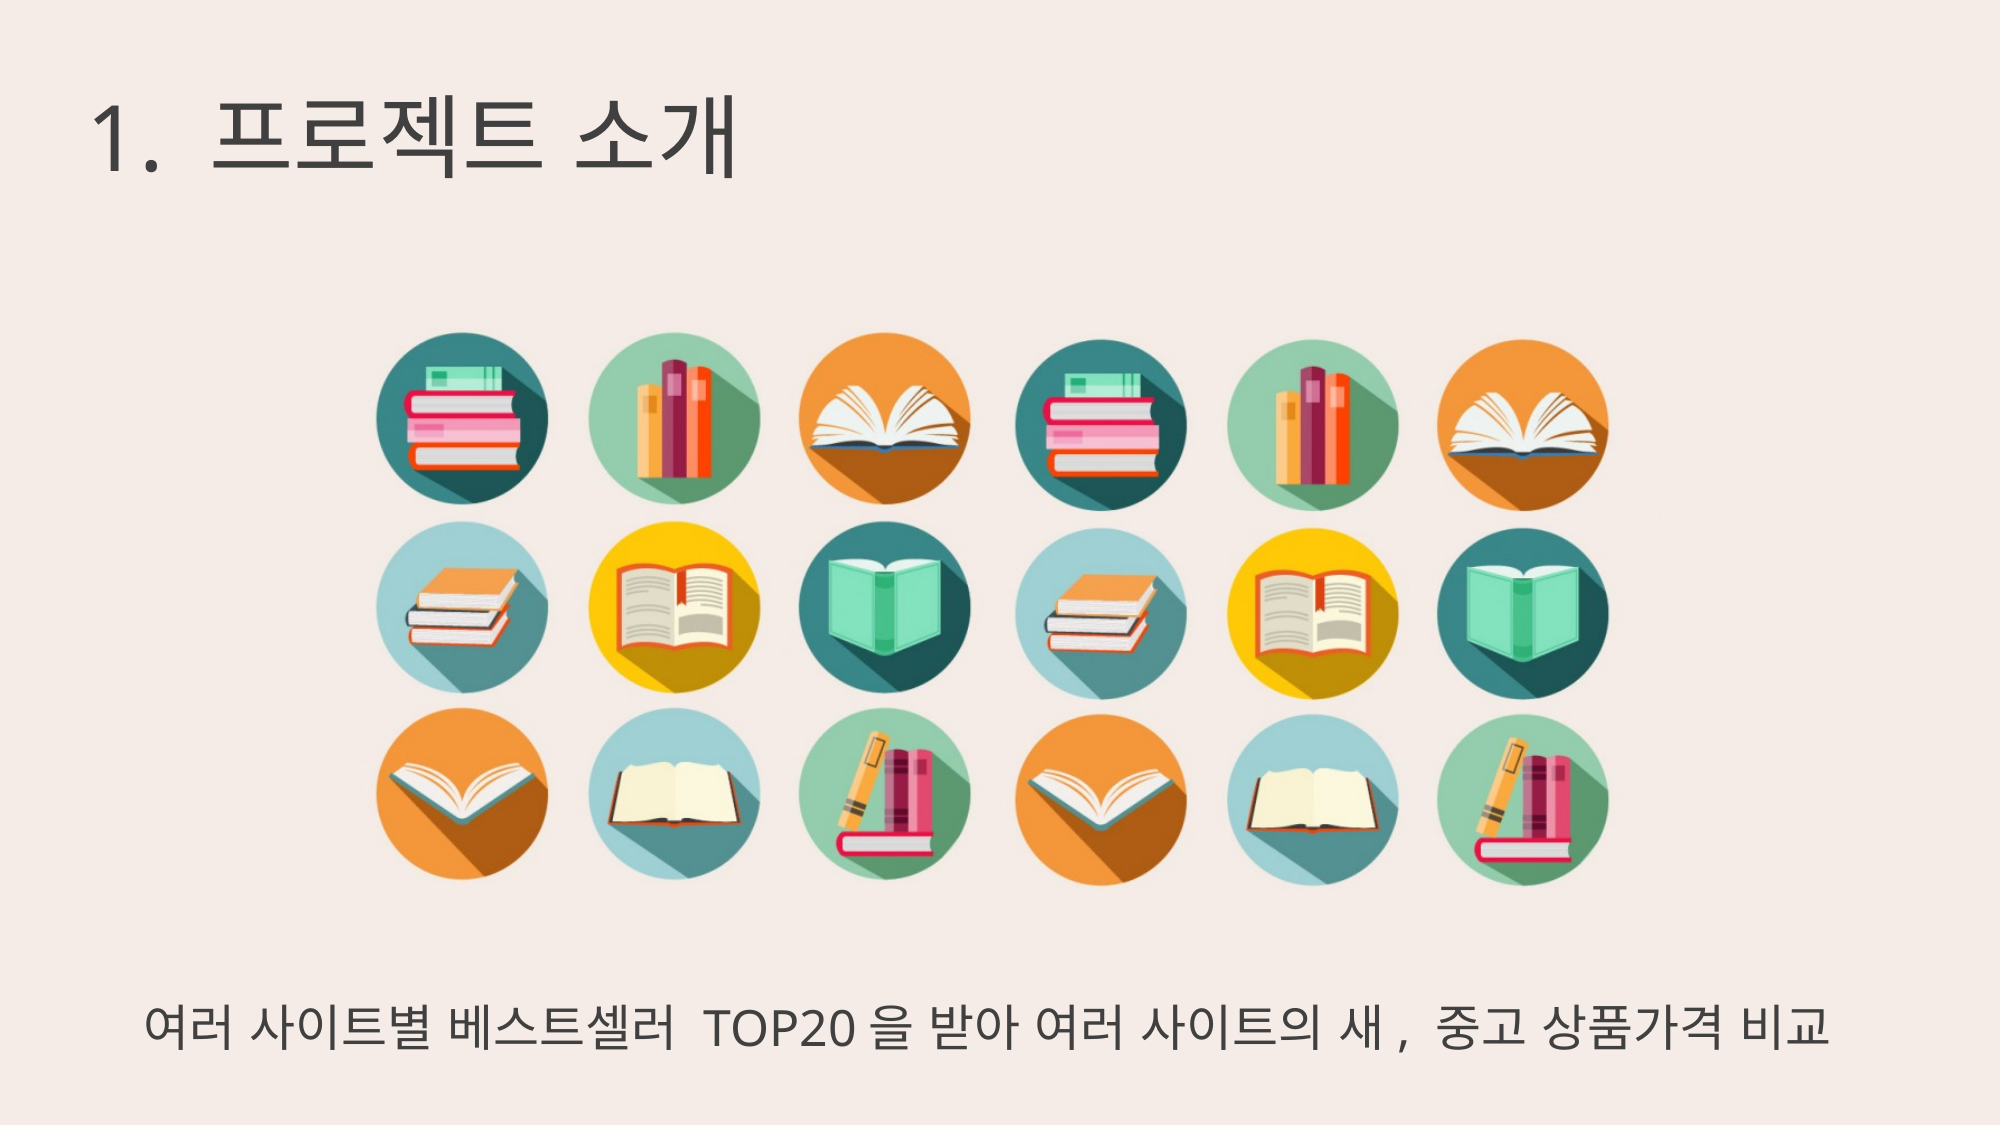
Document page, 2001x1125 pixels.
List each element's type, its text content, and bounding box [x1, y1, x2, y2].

picture [323, 318, 1662, 893]
title 1. 프로젝트 소개 [71, 44, 1718, 239]
list 여러 사이트별 베스트셀러 TOP20을 받아 여러 사이트의 새, 중고 상품가격 비교 [110, 979, 1866, 1081]
